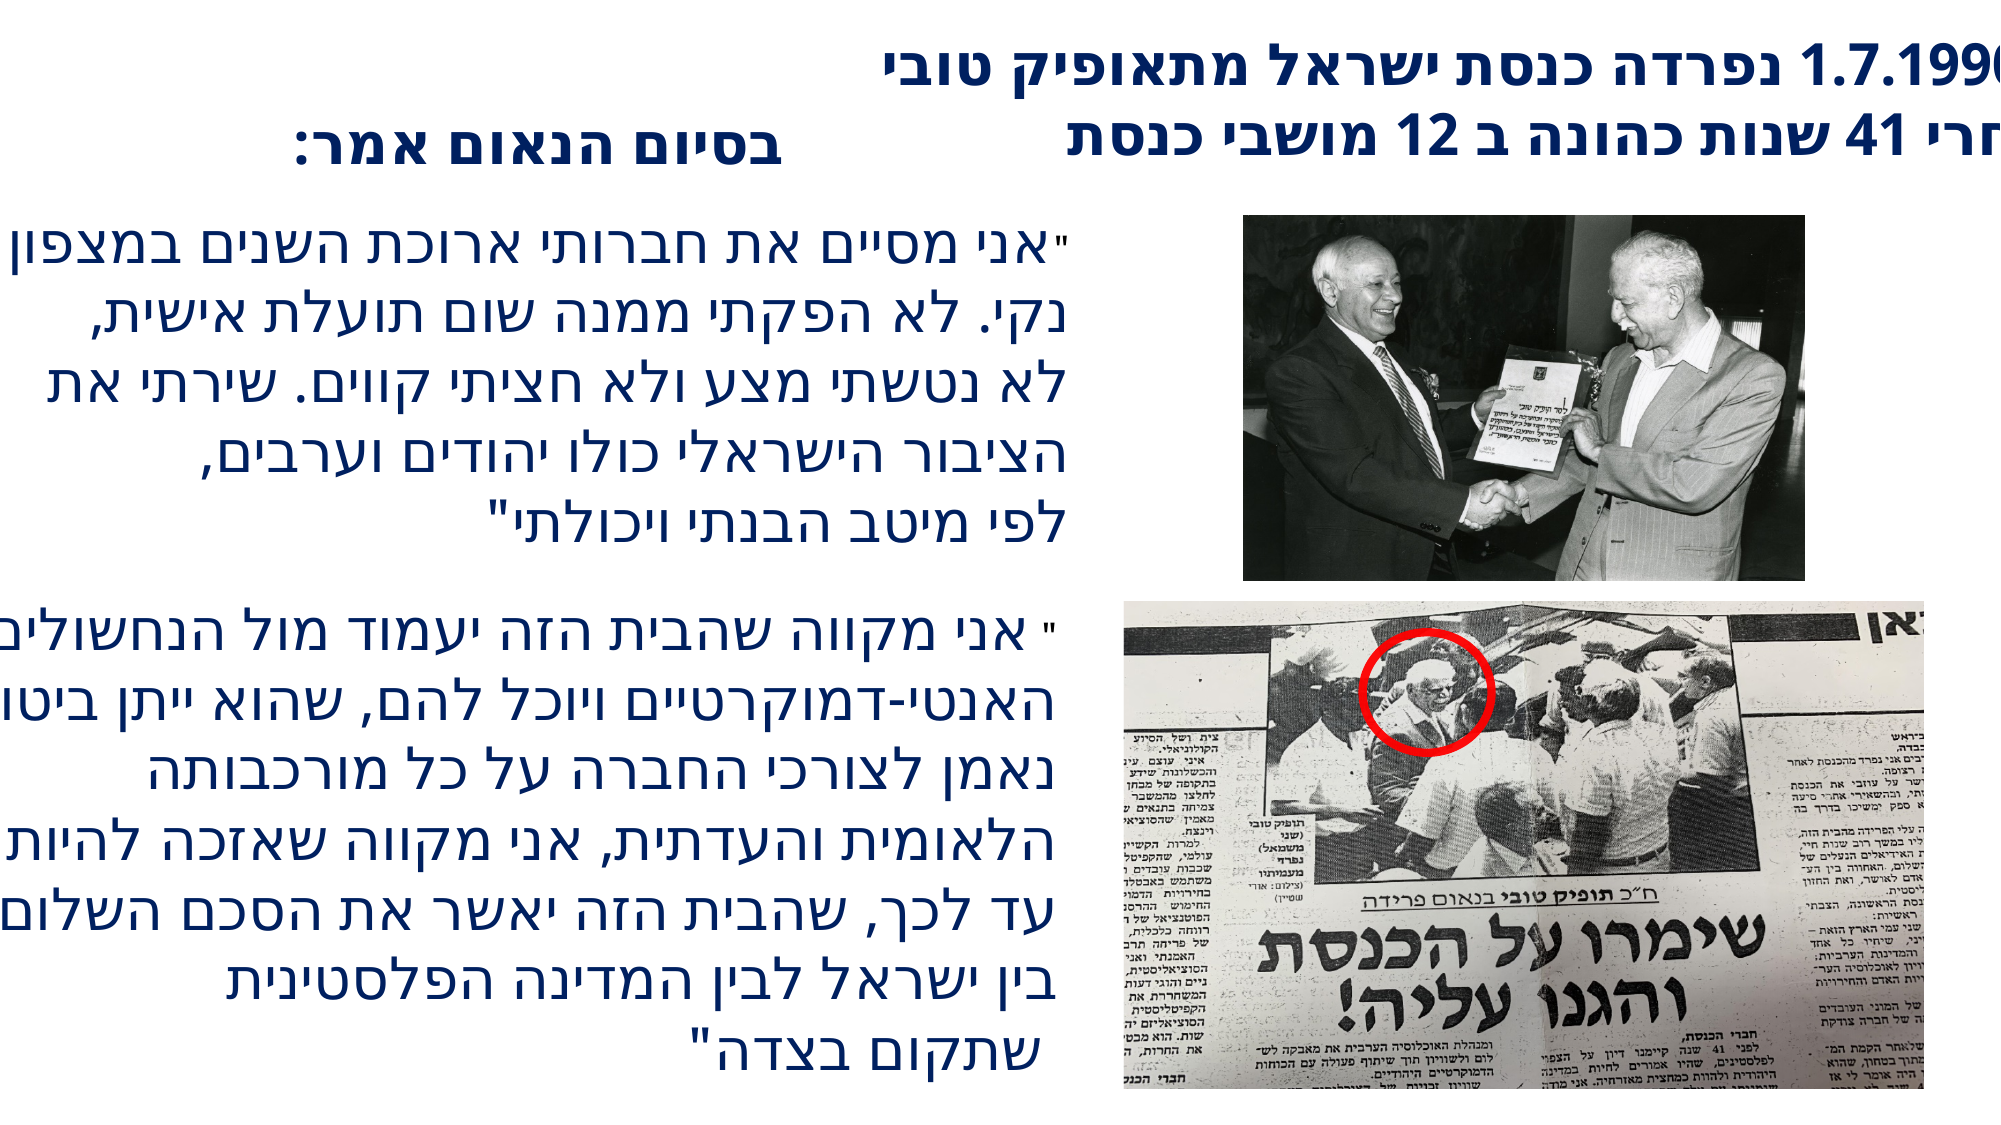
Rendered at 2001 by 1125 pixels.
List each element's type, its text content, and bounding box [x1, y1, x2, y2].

text_box ב 1.7.1990 נפרדה כנסת ישראל מתאופיק טובי אחרי 41 שנות כהונה ב 12 מושבי כנסת [866, 20, 2000, 175]
text_box "אני מסיים את חברותי ארוכת השנים במצפון נקי. לא הפקתי ממנה שום תועלת אישית, לא נטשתי מצע ולא חציתי קווים. שירתי את הציבור הישראלי כולו יהודים וערבים, לפי מיטב הבנתי ויכולתי" [0, 197, 1086, 562]
text_box " אני מקווה שהבית הזה יעמוד מול הנחשולים האנטי-דמוקרטיים ויוכל להם, שהוא ייתן ביטוי נאמן לצורכי החברה על כל מורכבותה הלאומית והעדתית, אני מקווה שאזכה להיות עד לכך, שהבית הזה יאשר את הסכם השלום בין ישראל לבין המדינה הפלסטינית שתקום בצדה" [0, 584, 1074, 1089]
text_box בסיום הנאום אמר: [278, 98, 800, 197]
picture [1125, 215, 1924, 1125]
